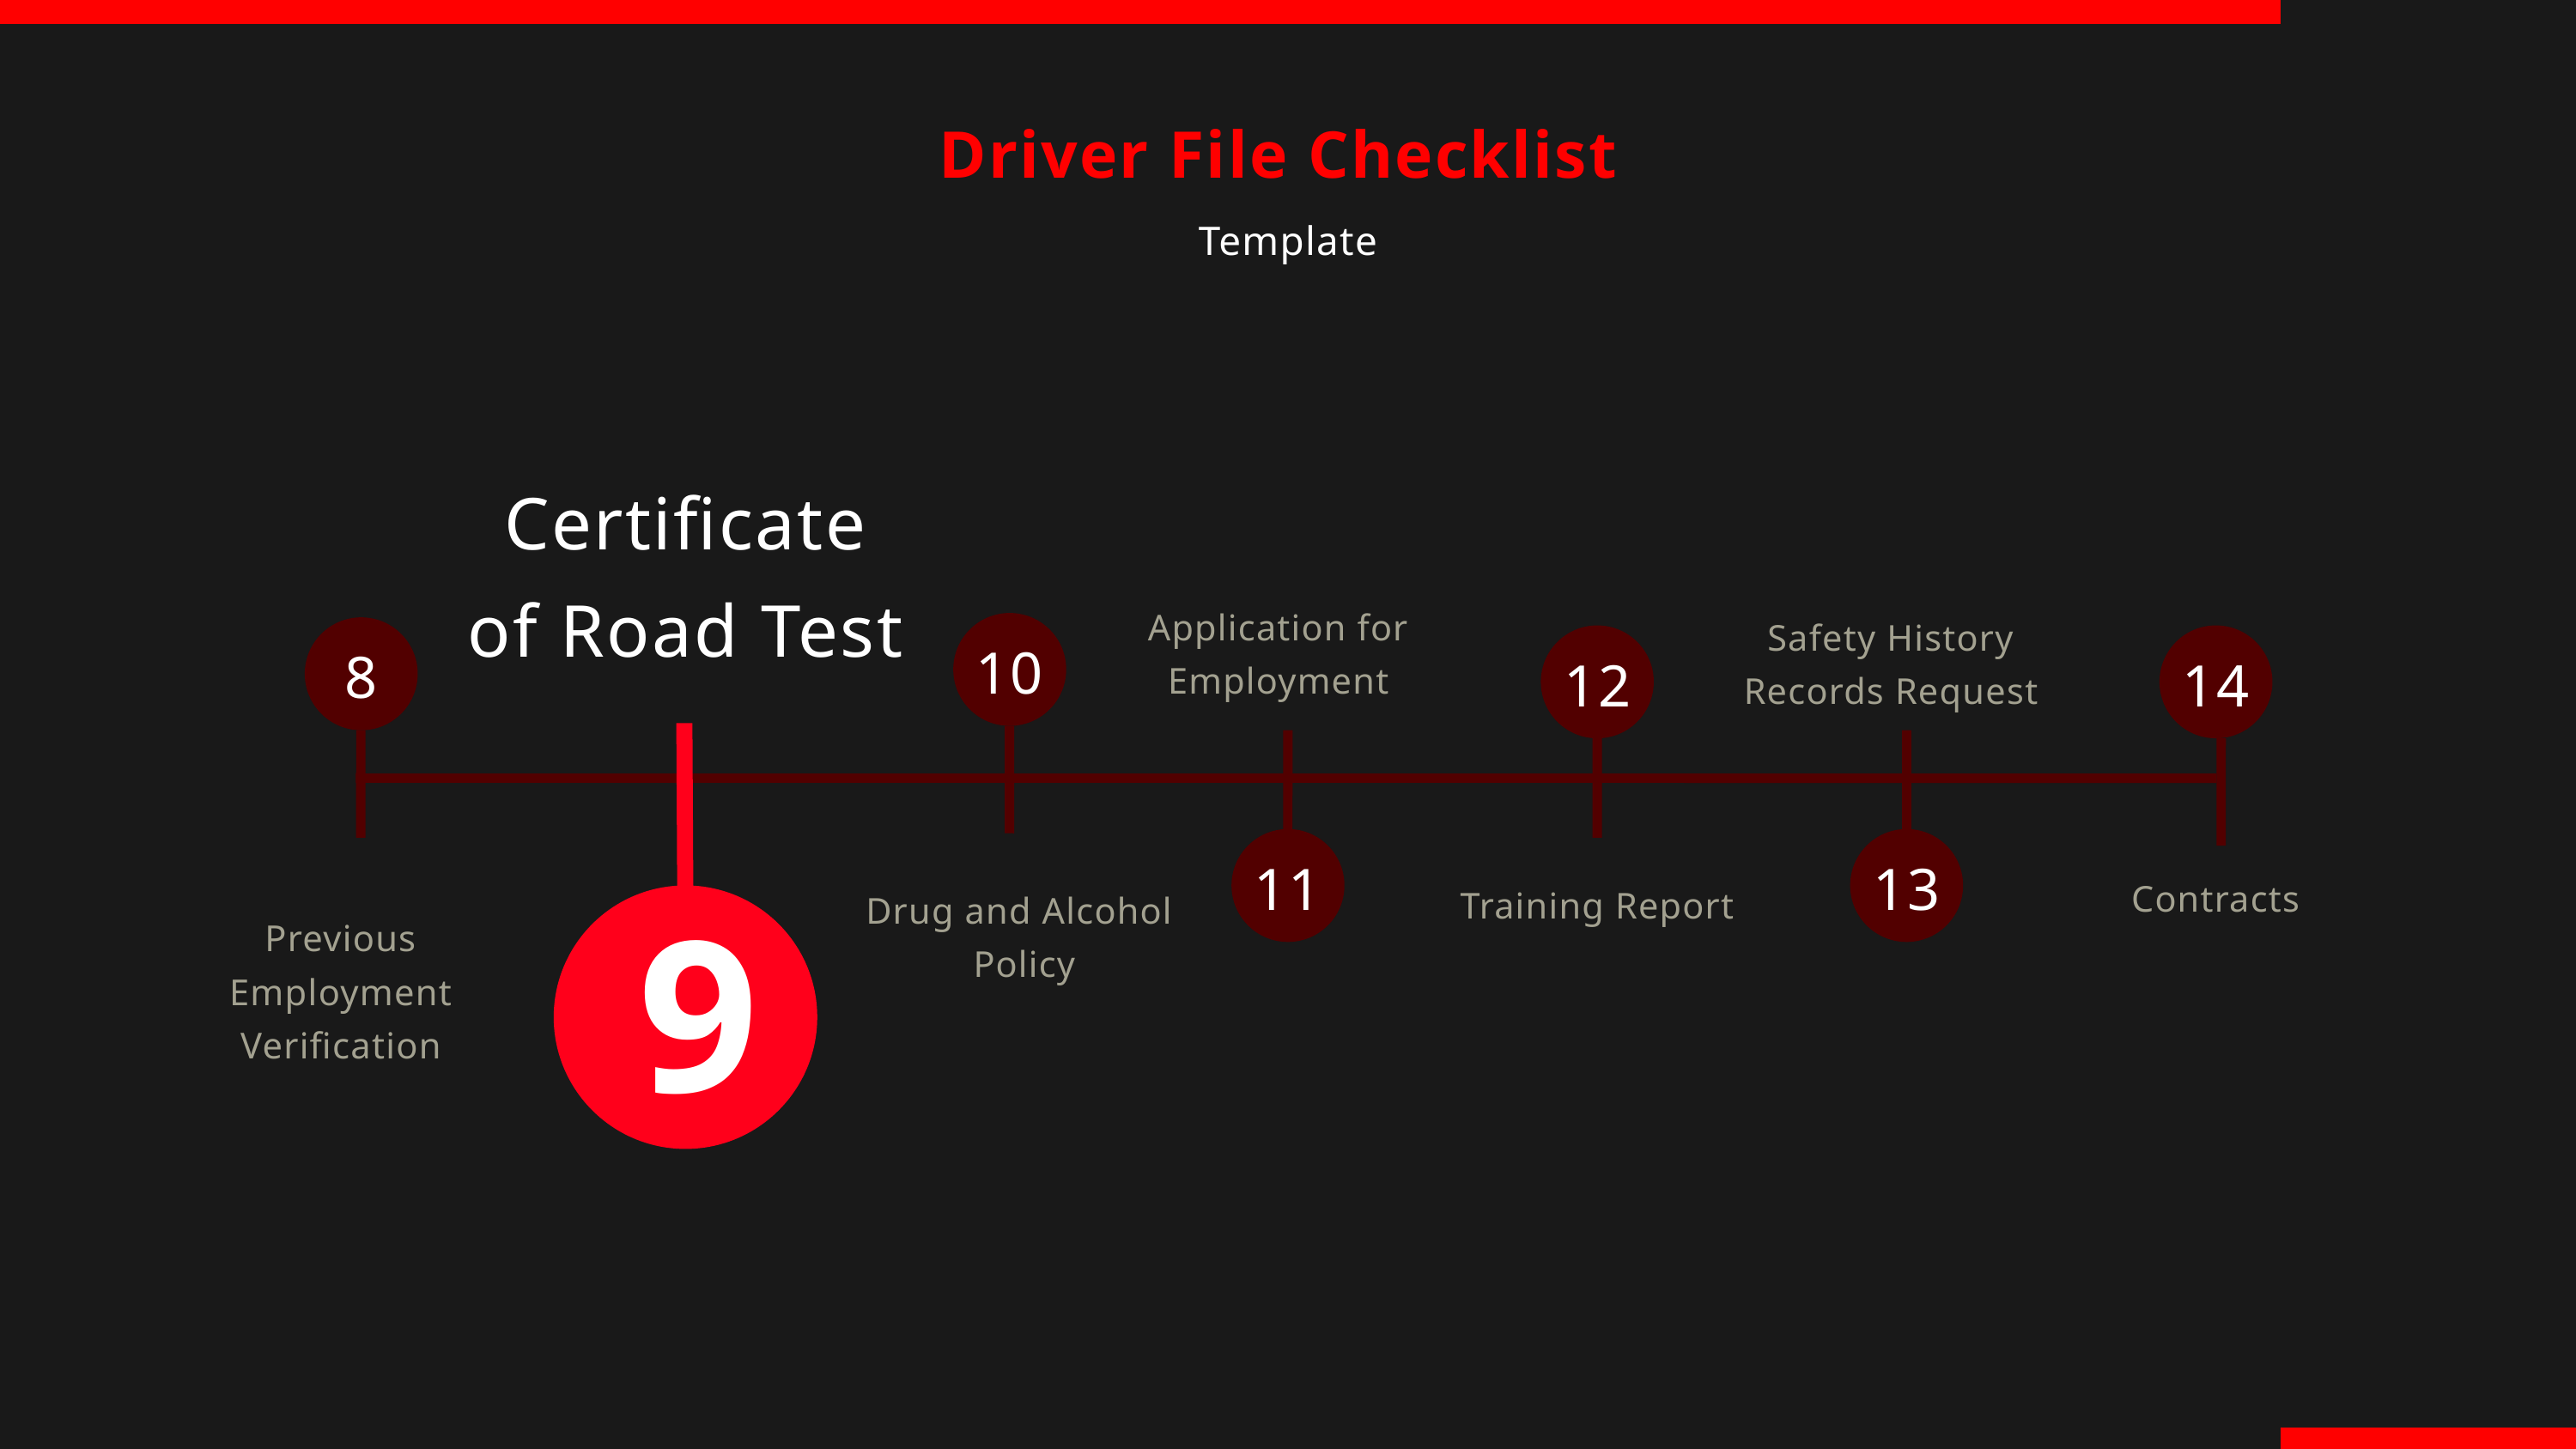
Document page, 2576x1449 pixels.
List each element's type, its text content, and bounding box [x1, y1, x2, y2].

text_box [1540, 625, 1655, 739]
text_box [0, 0, 2281, 25]
text_box Certificate of Road Test [461, 457, 909, 672]
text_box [2159, 625, 2273, 739]
text_box Drug and Alcohol Policy [854, 877, 1195, 985]
text_box Application for Employment [1108, 594, 1449, 701]
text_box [1850, 828, 1964, 943]
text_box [304, 616, 418, 731]
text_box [553, 885, 817, 1149]
text_box Previous Employment Verification [170, 905, 512, 1067]
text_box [952, 612, 1066, 726]
text_box Contracts [2044, 865, 2386, 919]
text_box Training Report [1426, 872, 1768, 926]
text_box Safety History Records Request [1720, 604, 2063, 712]
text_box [1230, 828, 1345, 943]
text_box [2280, 1427, 2576, 1449]
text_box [425, 111, 2151, 257]
